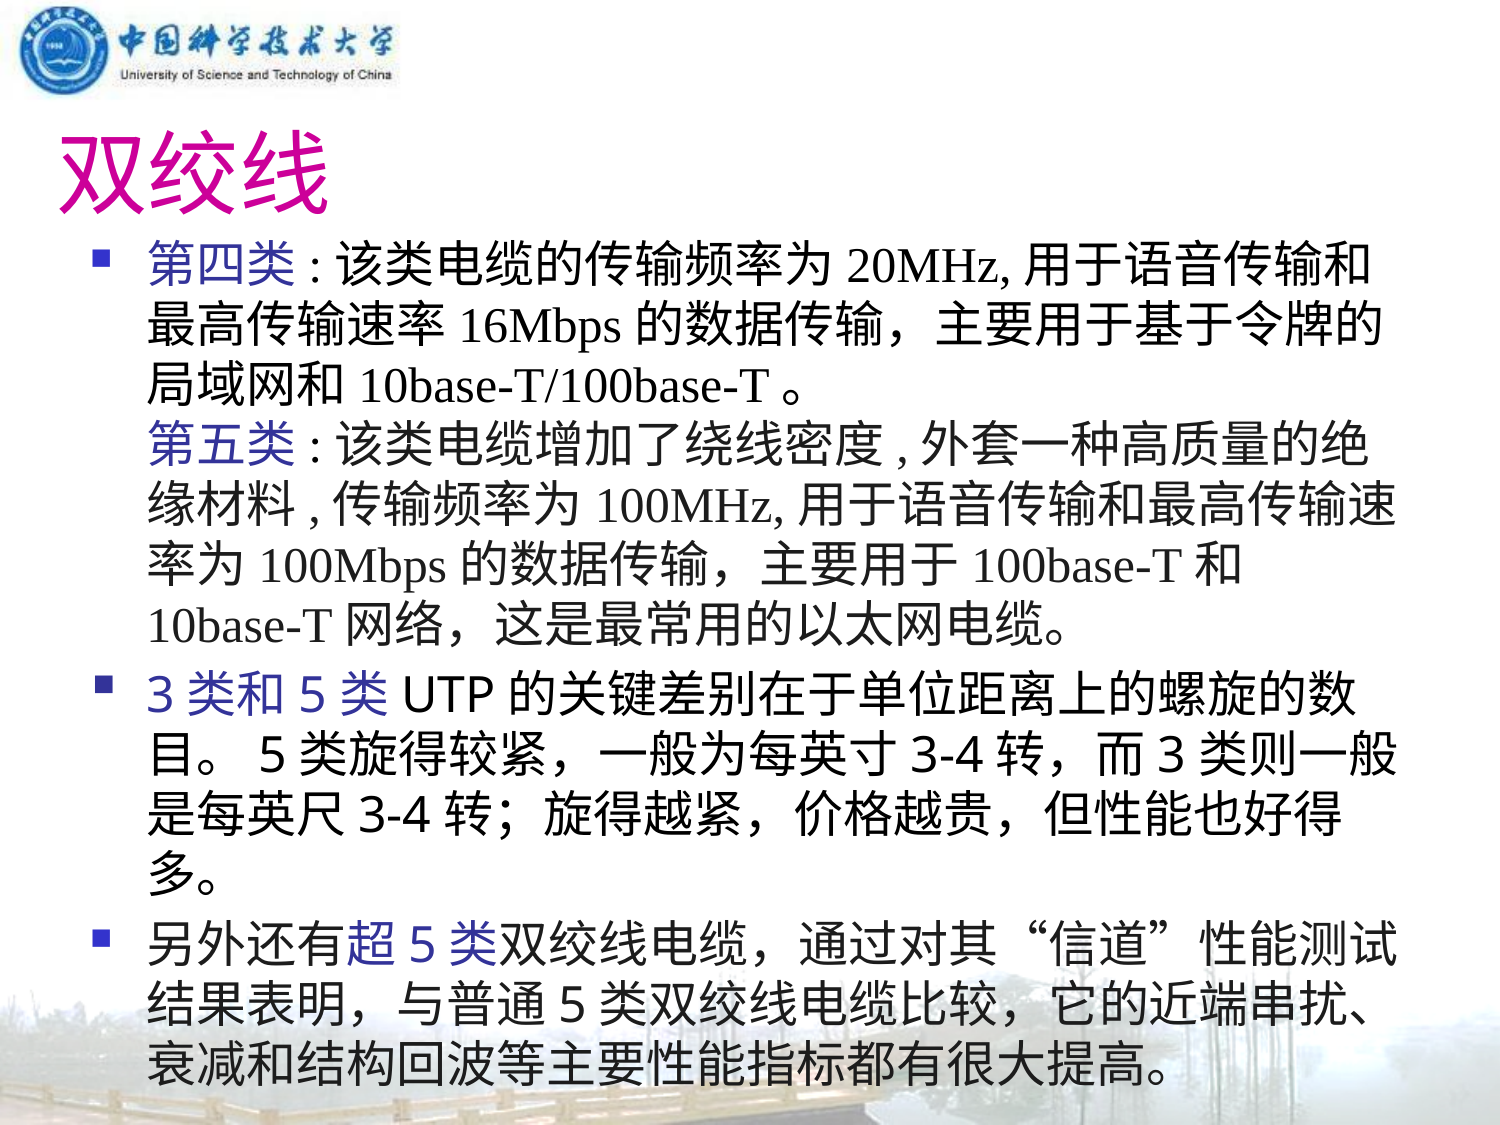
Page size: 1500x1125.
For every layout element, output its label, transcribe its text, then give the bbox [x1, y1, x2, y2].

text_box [0, 940, 1500, 1125]
list 第四类:该类电缆的传输频率为20MHz,用于语音传输和最高传输速率16Mbps的数据传输，主要用于基于令牌的局域网和10base-T/100base-T。 第五类:该类电缆增加了绕线密度,外套一种高质量的绝缘材料,传输频率为100MHz,用于语音传输和最高传输速率为100Mbps的数据传输，主要用于100base-T和10base-T网络，这是最常用的以太网电缆。 3类和5类UTP的关键差别在于单位距离上的螺旋的数目。5类旋得较紧，一般为每英寸3-4转，而3类则一般是每英尺3-4转；旋得越紧，价格越贵，但性能也好得多。 另外还有超5类双绞线电缆，通过对其“信道”性能测试结果表明，与普通5类双绞线电缆比较，它的近端串扰、衰减和结构回波等主要性能指标都有很大提高。 [74, 224, 1426, 1076]
picture [0, 0, 422, 103]
title 双绞线 [40, 34, 1468, 235]
